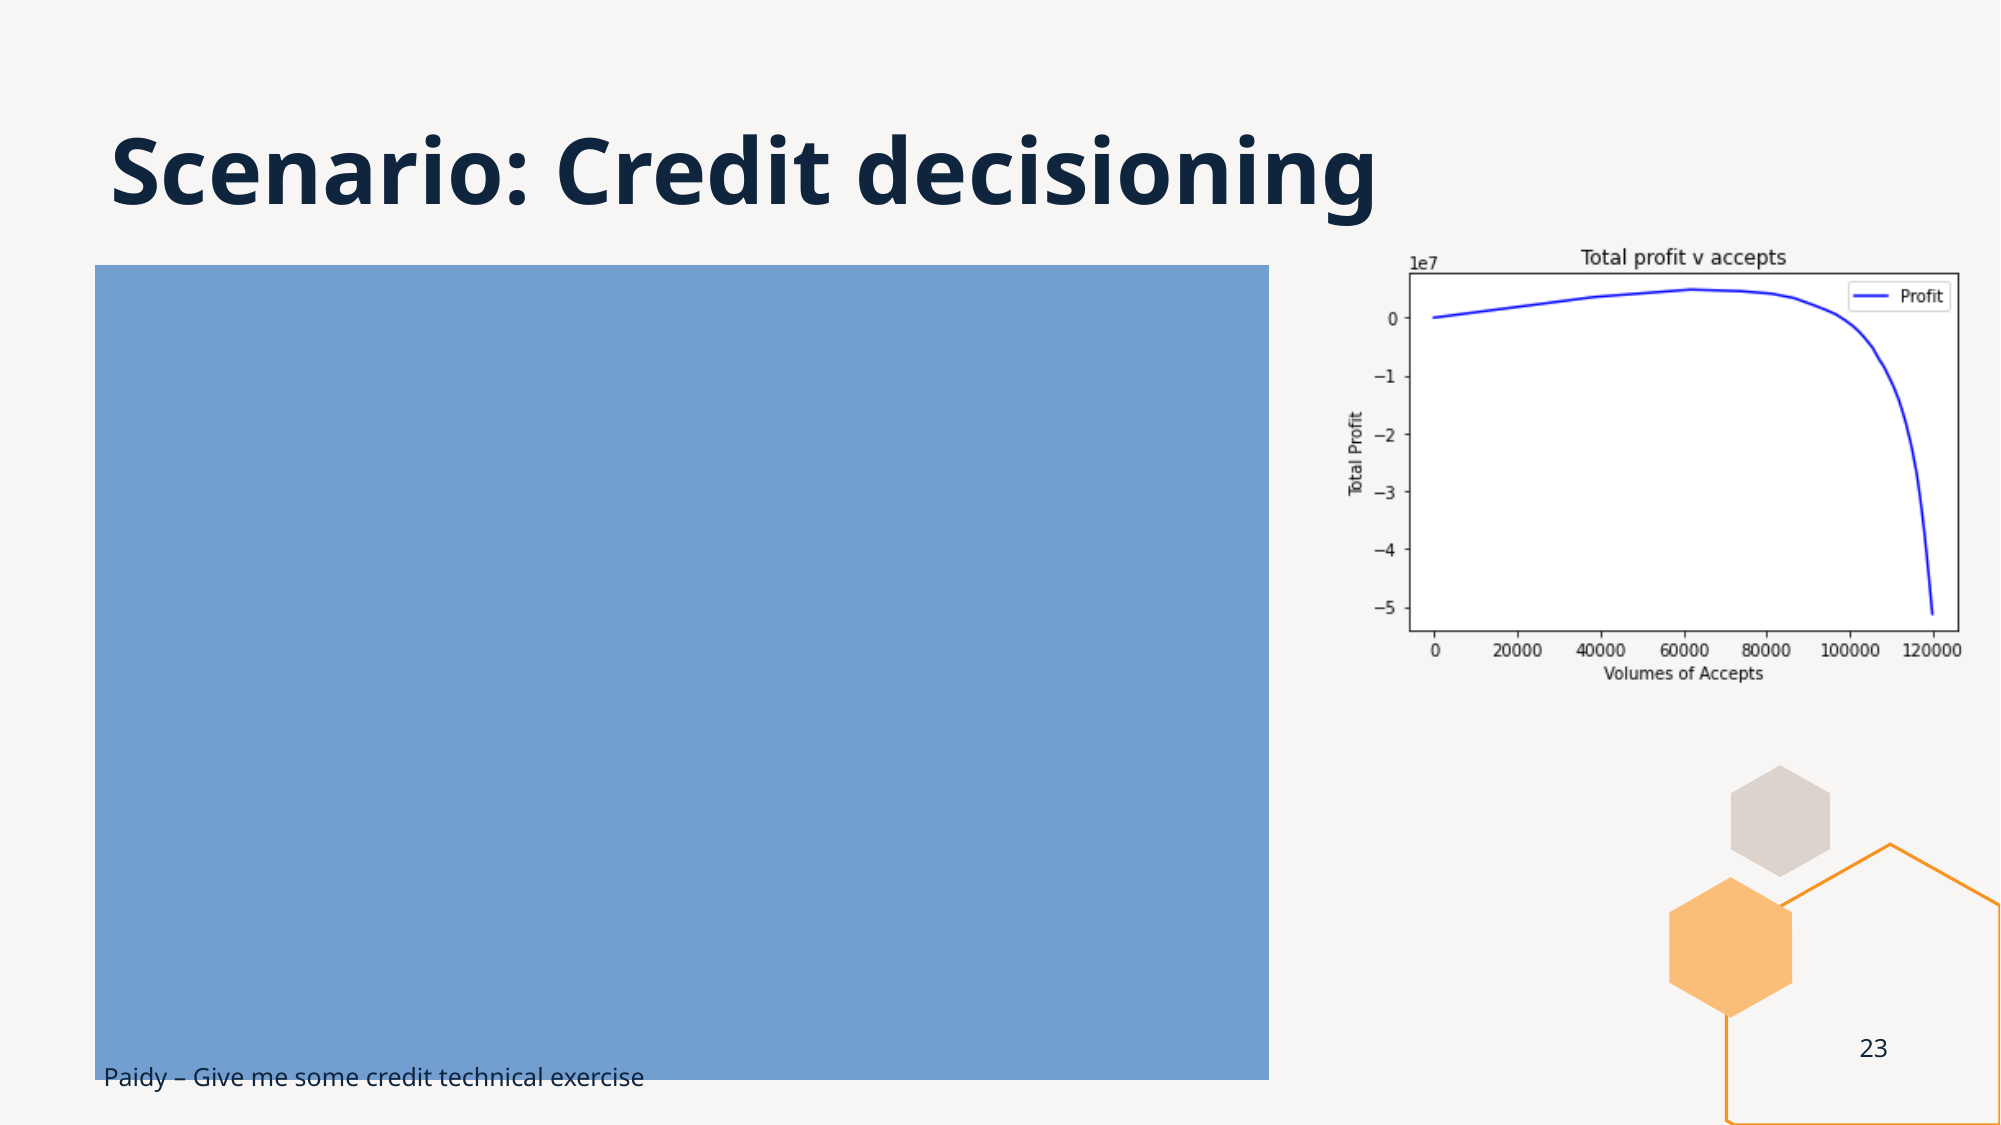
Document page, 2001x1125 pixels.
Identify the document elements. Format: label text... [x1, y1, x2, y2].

footer Paidy – Give me some credit technical exercise [88, 1046, 764, 1107]
picture [1338, 237, 1976, 693]
slide_number 23 [1836, 1020, 1912, 1080]
title Scenario: Credit decisioning [95, 118, 1875, 337]
